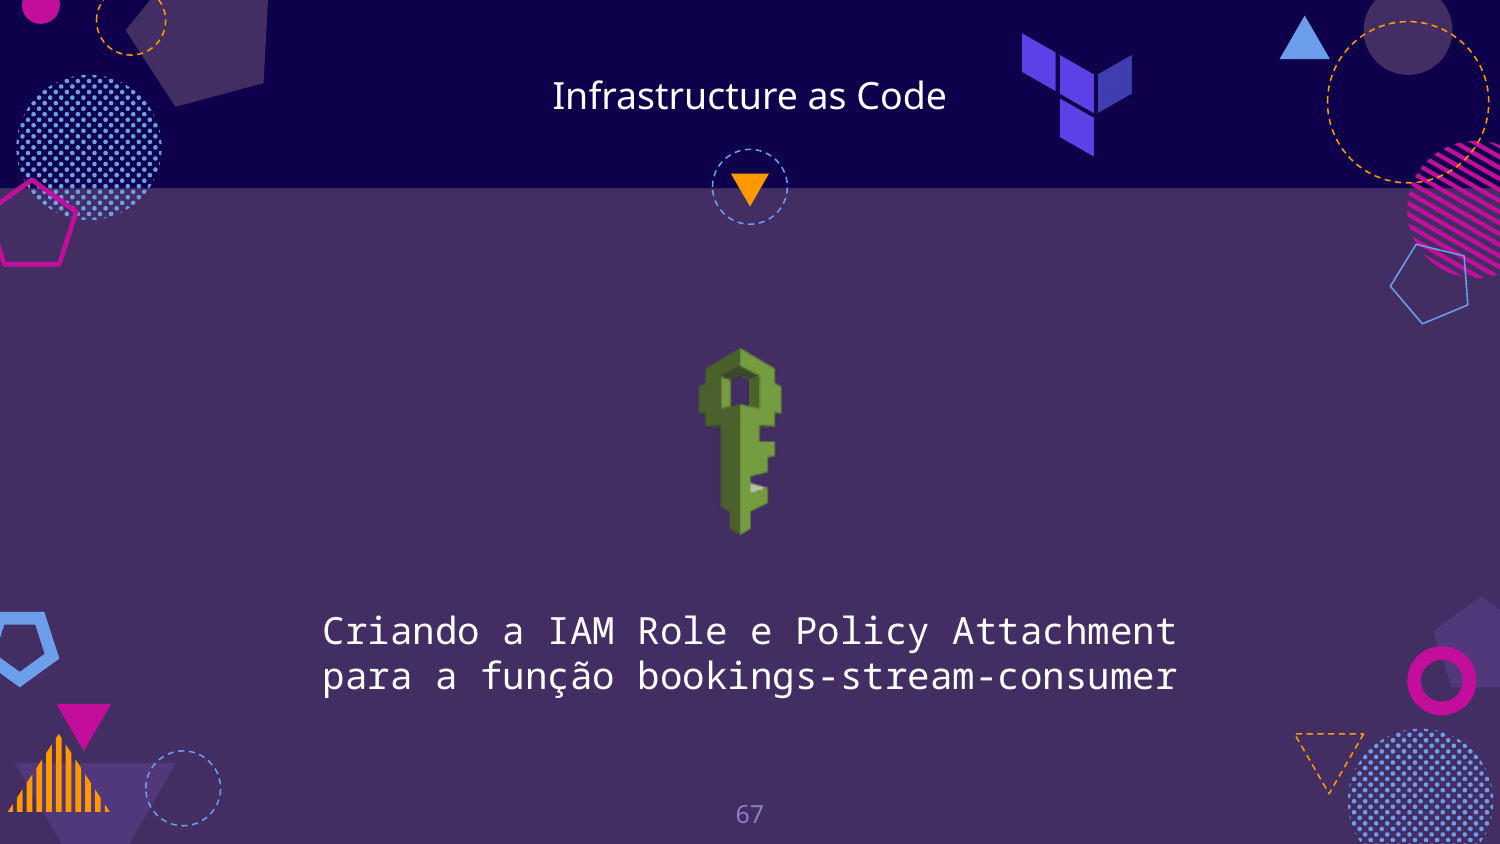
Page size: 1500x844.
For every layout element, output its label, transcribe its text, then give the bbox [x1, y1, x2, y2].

slide_number ‹#› [705, 783, 795, 844]
title Infrastructure as Code [335, 0, 1165, 189]
picture [631, 312, 851, 572]
picture [1001, 19, 1151, 169]
list Criando a IAM Role e Policy Attachment para a função bookings-stream-consumer [287, 591, 1213, 781]
